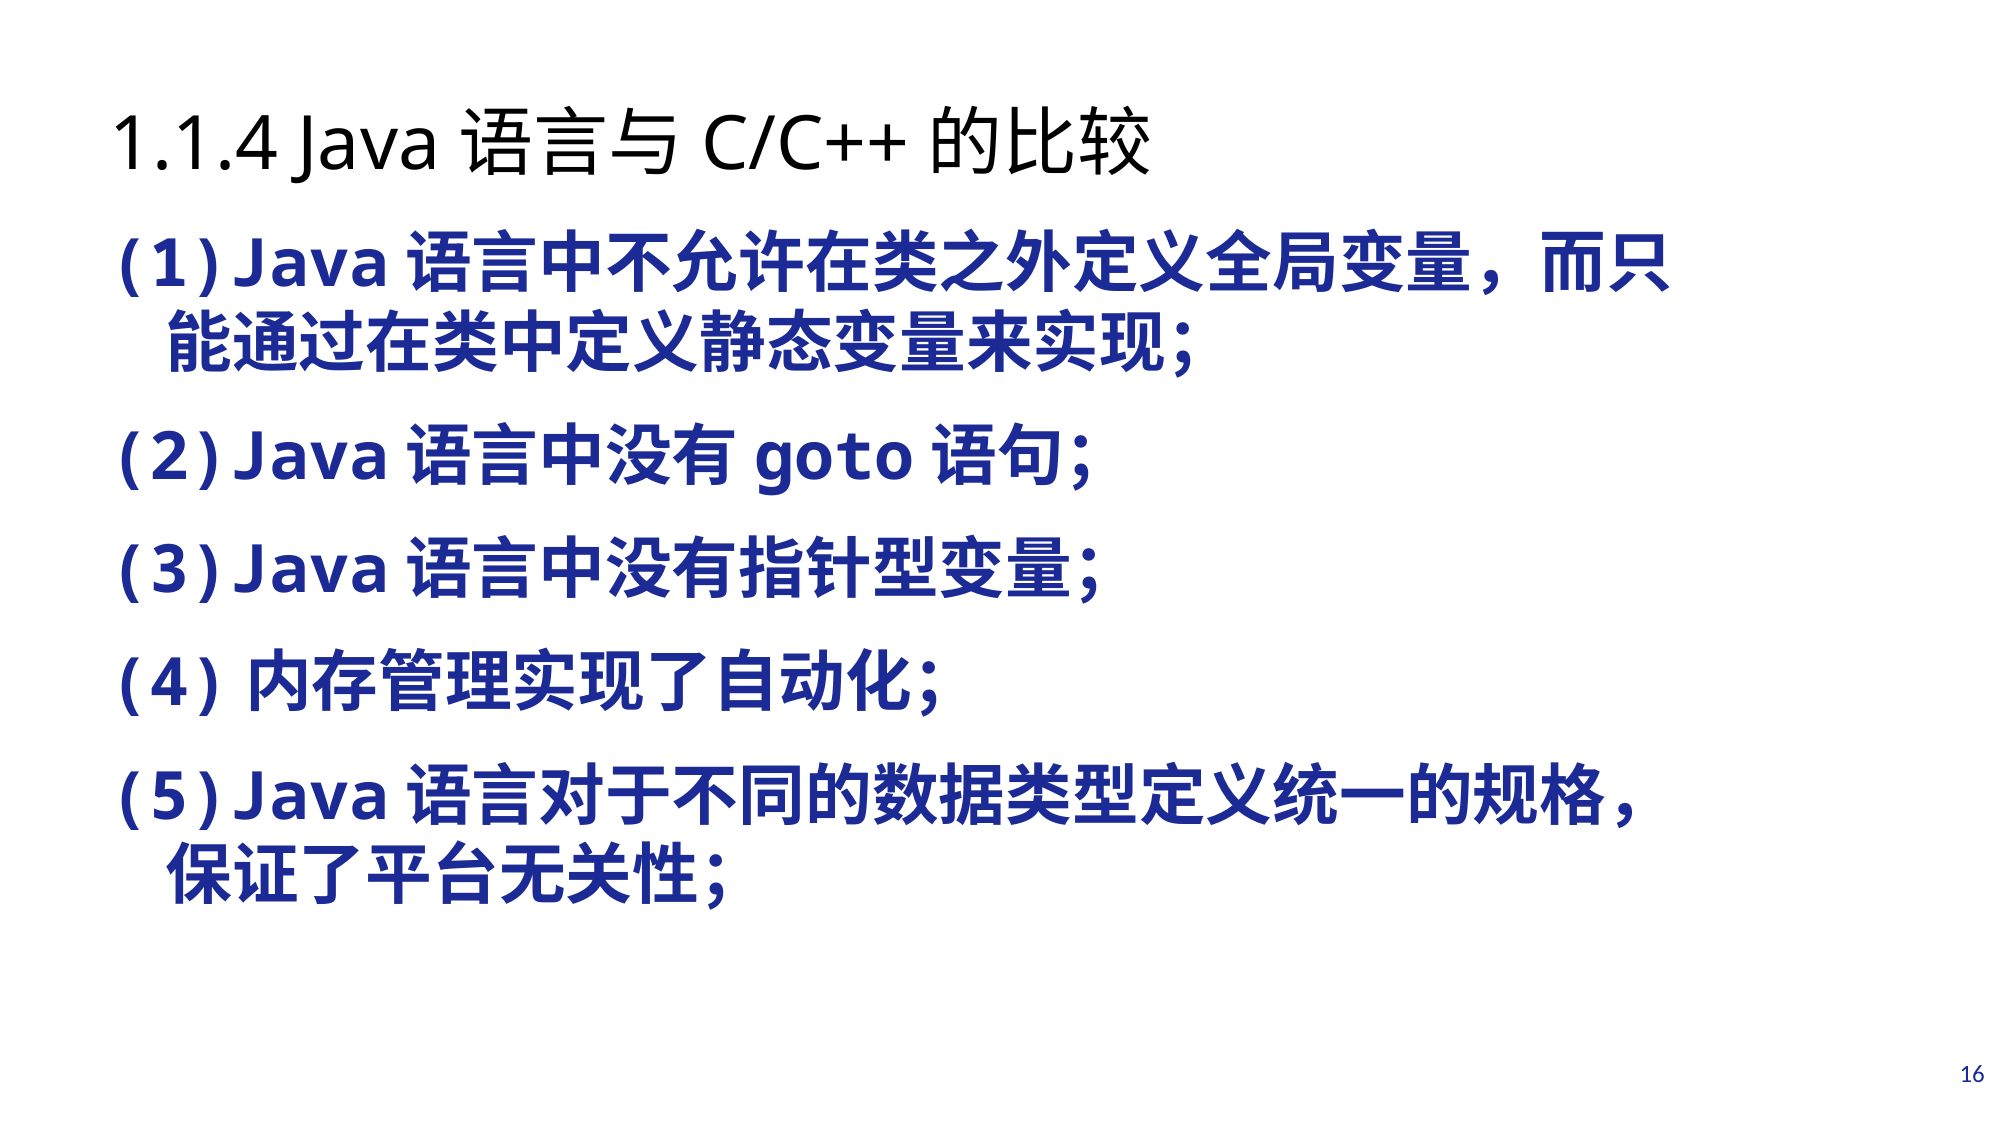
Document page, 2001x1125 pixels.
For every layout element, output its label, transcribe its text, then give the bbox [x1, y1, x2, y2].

text_box 1.1.4 Java语言与C/C++的比较 (1)Java语言中不允许在类之外定义全局变量，而只能通过在类中定义静态变量来实现； (2)Java语言中没有goto语句； (3)Java语言中没有指针型变量； (4)内存管理实现了自动化； (5)Java语言对于不同的数据类型定义统一的规格，保证了平台无关性； [94, 97, 1700, 920]
slide_number 16 [1650, 1042, 2000, 1103]
